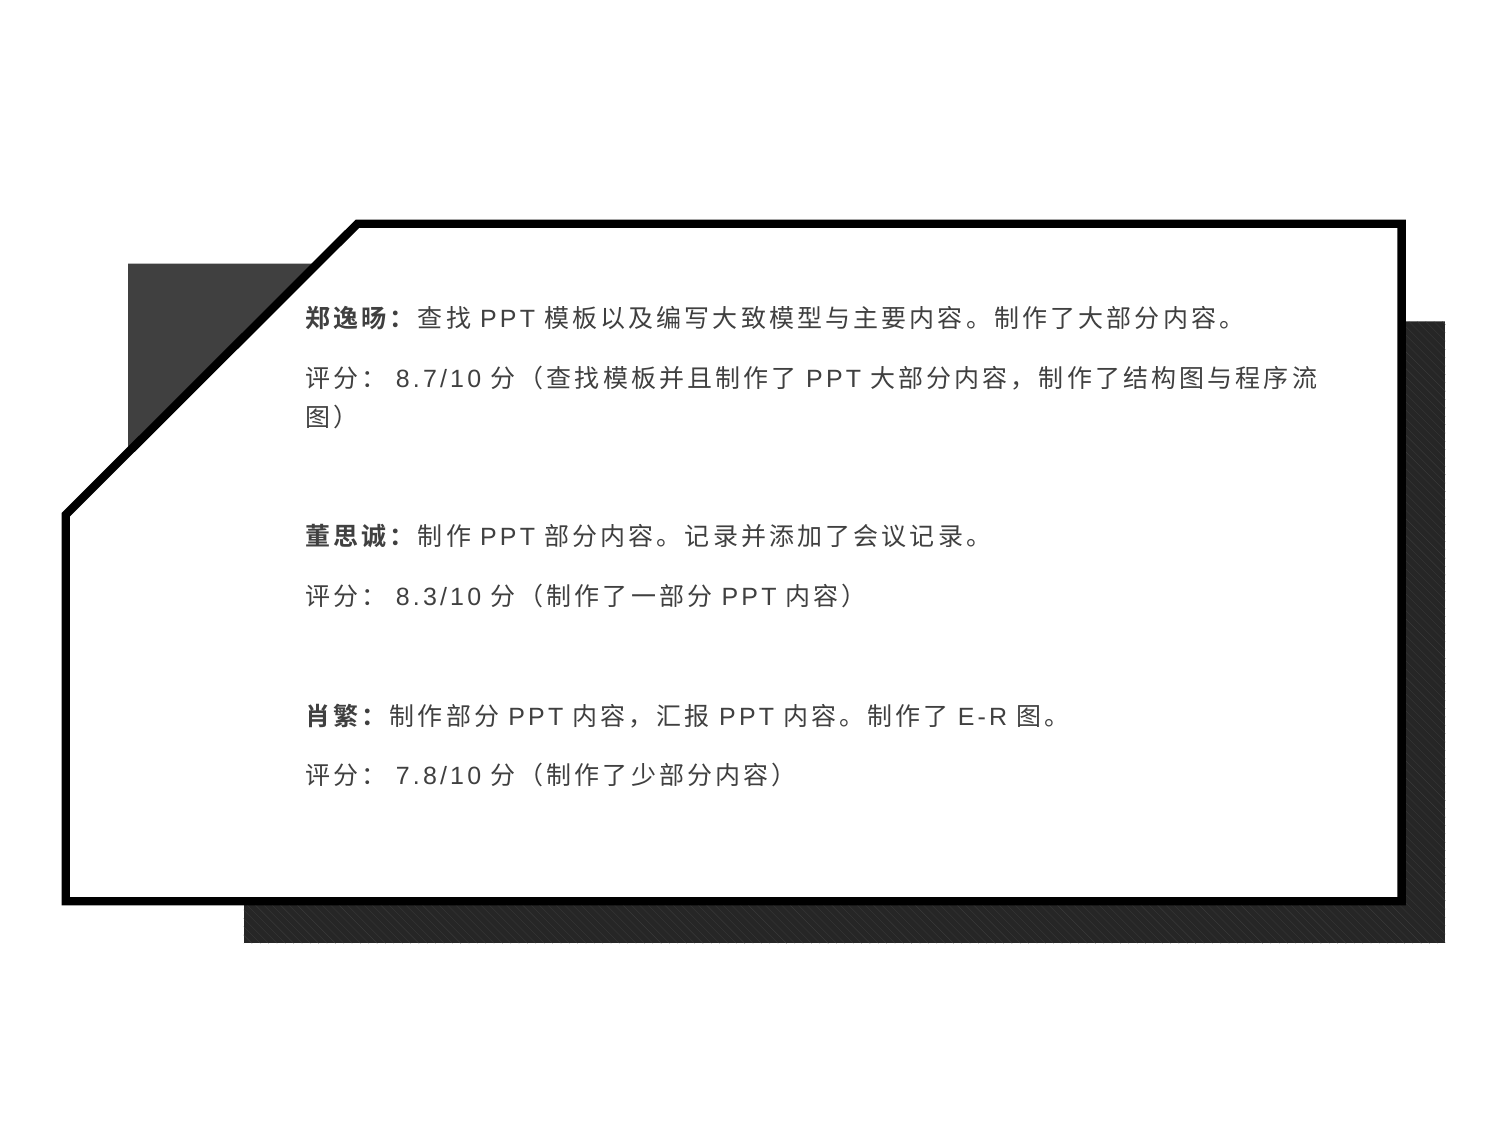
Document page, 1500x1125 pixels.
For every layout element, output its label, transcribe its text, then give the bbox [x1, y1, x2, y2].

text_box [127, 263, 315, 451]
text_box [64, 222, 1403, 903]
text_box 郑逸旸：查找PPT模板以及编写大致模型与主要内容。制作了大部分内容。 评分：8.7/10分（查找模板并且制作了PPT大部分内容，制作了结构图与程序流图） 董思诚：制作PPT部分内容。记录并添加了会议记录。 评分：8.3/10分（制作了一部分PPT内容） 肖繁：制作部分PPT内容，汇报PPT内容。制作了E-R图。 评分：7.8/10分（制作了少部分内容） [292, 293, 1366, 832]
text_box [243, 320, 1446, 944]
